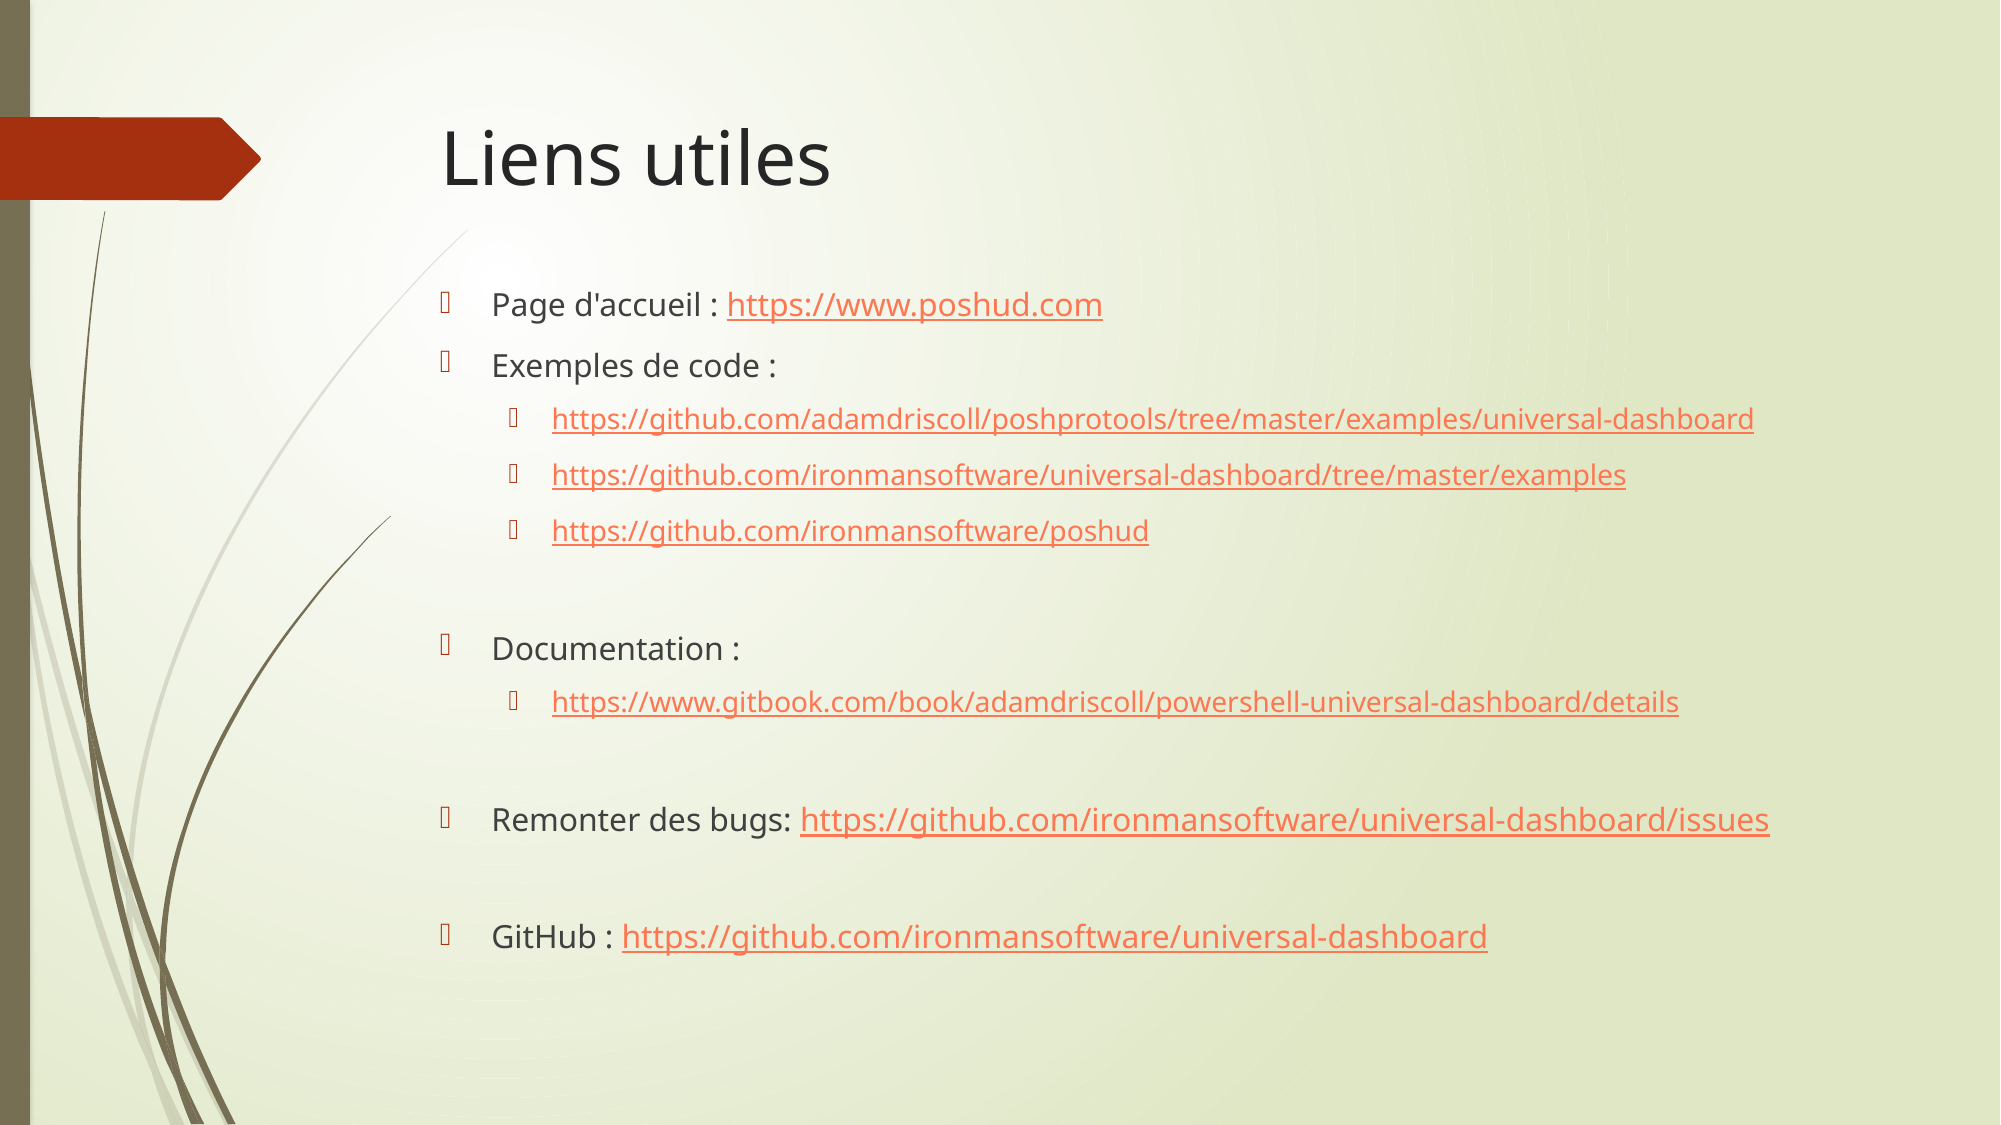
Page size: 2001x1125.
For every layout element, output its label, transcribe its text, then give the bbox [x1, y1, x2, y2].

title Liens utiles [425, 102, 1888, 276]
list Page d'accueil : https://www.poshud.com Exemples de code : https://github.com/adamdriscoll/poshprotools/tree/master/examples/universal-dashboard https://github.com/ironmansoftware/universal-dashboard/tree/master/examples https://github.com/ironmansoftware/poshud Documentation : https://www.gitbook.com/book/adamdriscoll/powershell-universal-dashboard/details Remonter des bugs: https://github.com/ironmansoftware/universal-dashboard/issues GitHub : https://github.com/ironmansoftware/universal-dashboard [424, 276, 1888, 972]
